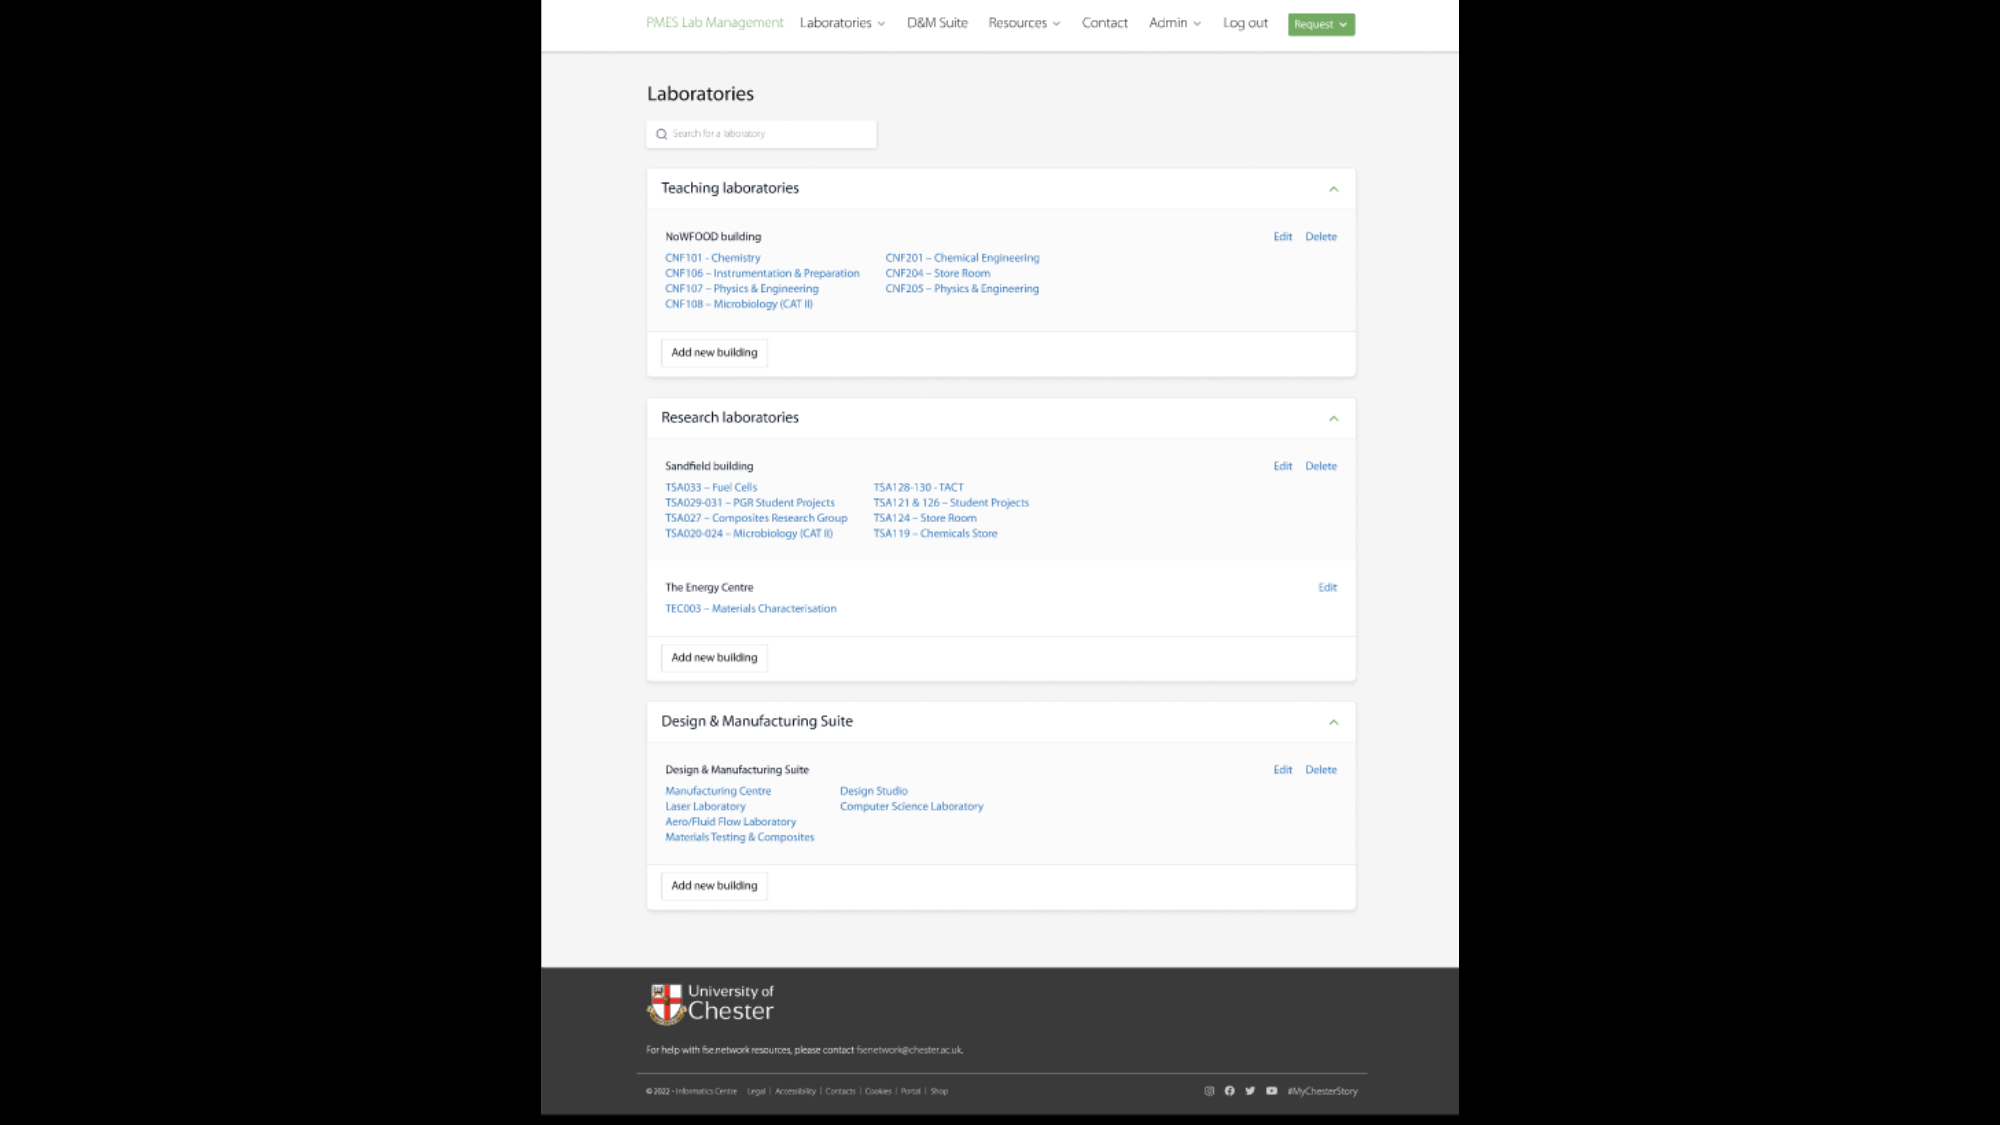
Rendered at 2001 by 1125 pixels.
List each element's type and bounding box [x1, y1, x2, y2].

picture [541, 0, 1459, 1118]
